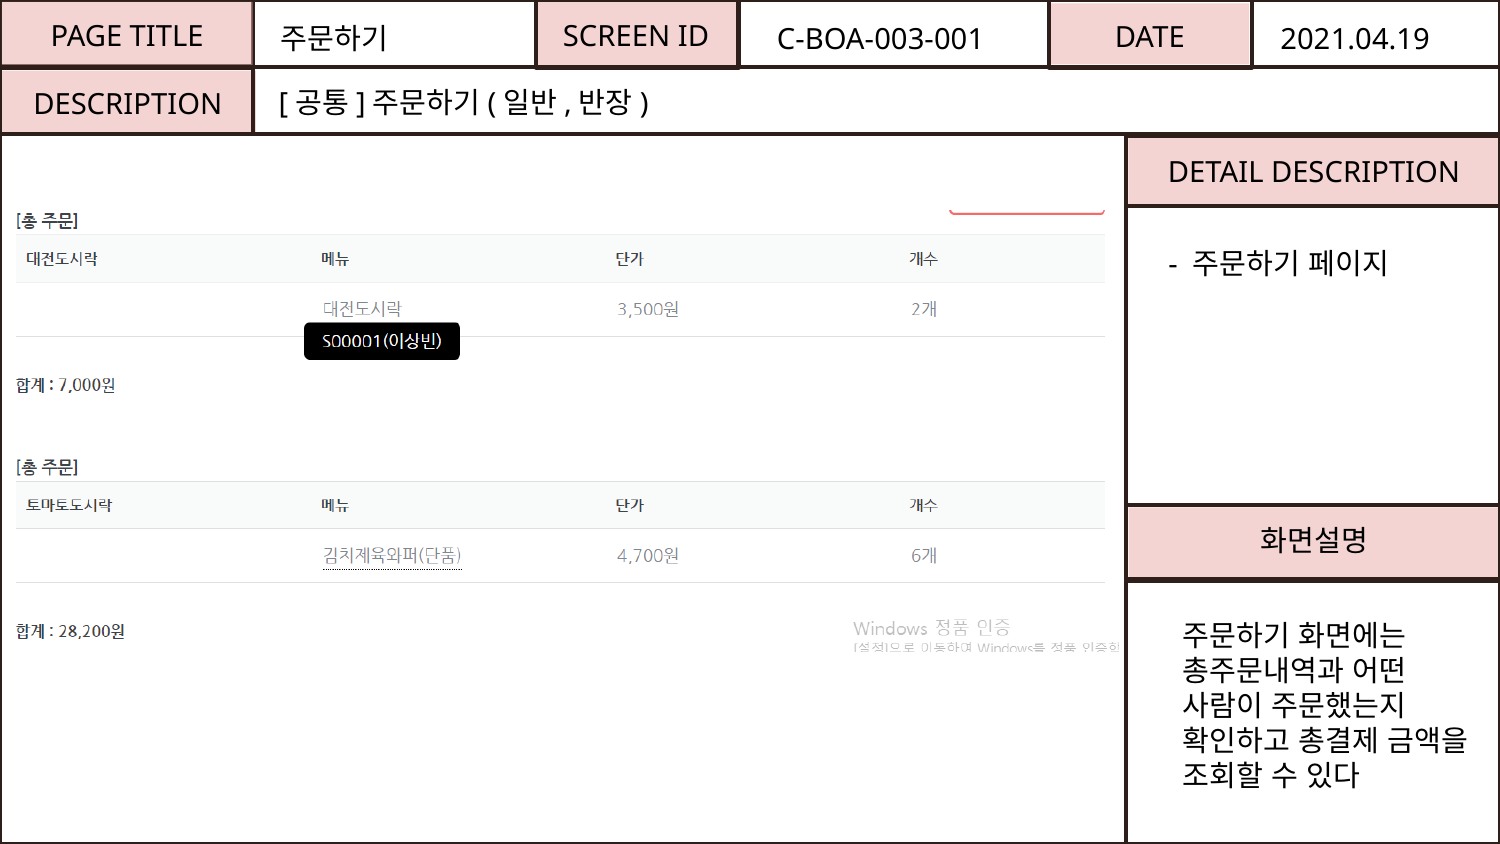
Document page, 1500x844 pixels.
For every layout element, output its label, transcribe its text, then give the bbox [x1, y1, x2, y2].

text_box [0, 65, 1500, 136]
text_box [1124, 134, 1500, 204]
text_box [1124, 204, 1500, 507]
text_box [1254, 0, 1500, 65]
text_box [1124, 506, 1500, 579]
text_box [1124, 579, 1500, 844]
text_box [1047, 0, 1254, 70]
text_box [534, 0, 741, 70]
picture [9, 210, 1120, 652]
text_box [0, 0, 255, 70]
text_box [741, 0, 1047, 65]
text_box [255, 0, 534, 65]
text_box PAGE TITLE [1, 1, 253, 65]
text_box [0, 136, 1124, 844]
